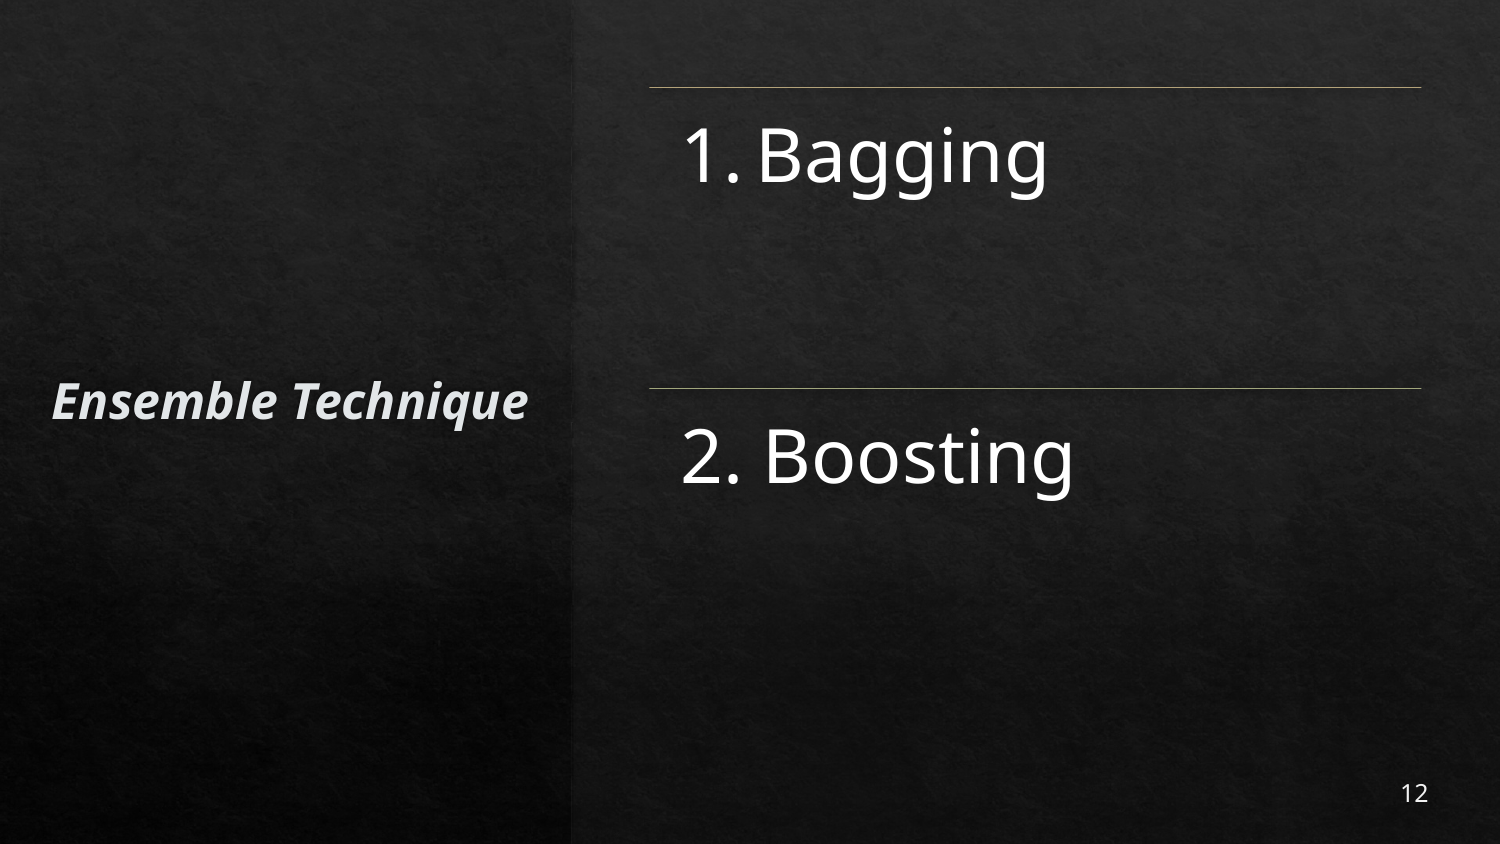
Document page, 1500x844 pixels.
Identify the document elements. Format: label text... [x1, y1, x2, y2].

title Ensemble Technique [40, 75, 565, 724]
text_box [649, 87, 1421, 691]
picture [0, 0, 1500, 844]
